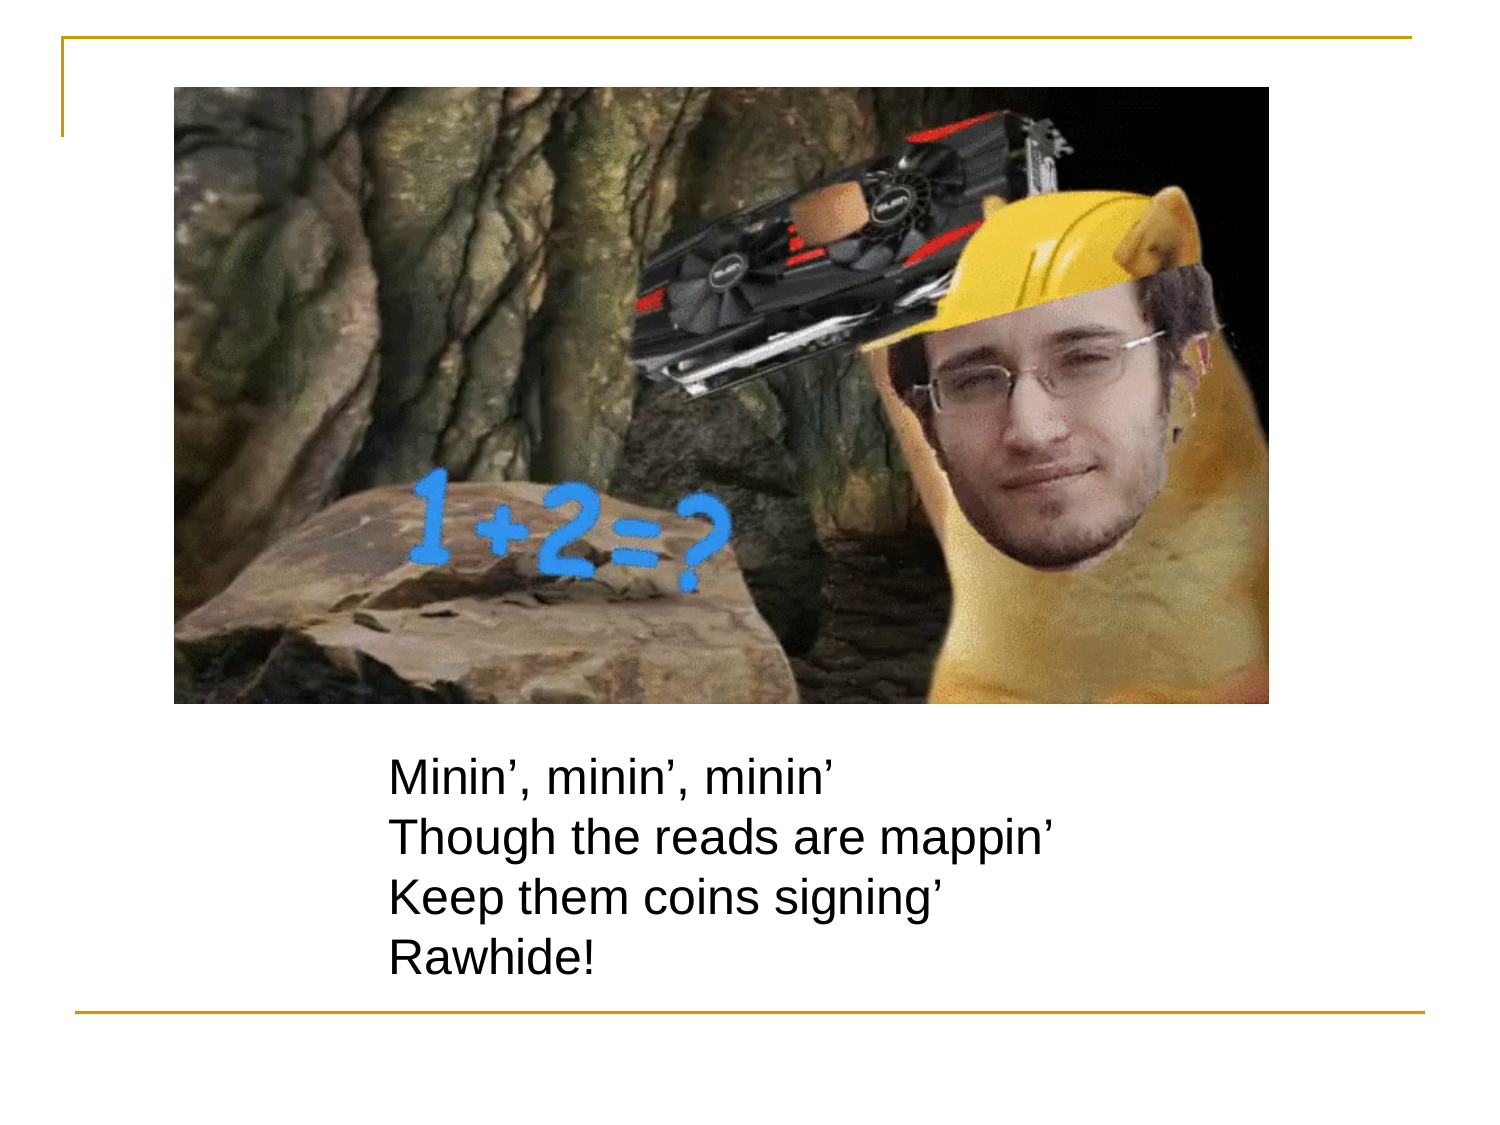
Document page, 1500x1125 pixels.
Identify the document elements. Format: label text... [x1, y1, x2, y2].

picture [174, 87, 1269, 704]
text_box Minin’, minin’, minin’ Though the reads are mappin’ Keep them coins signing’ Rawhide! [373, 737, 1071, 993]
